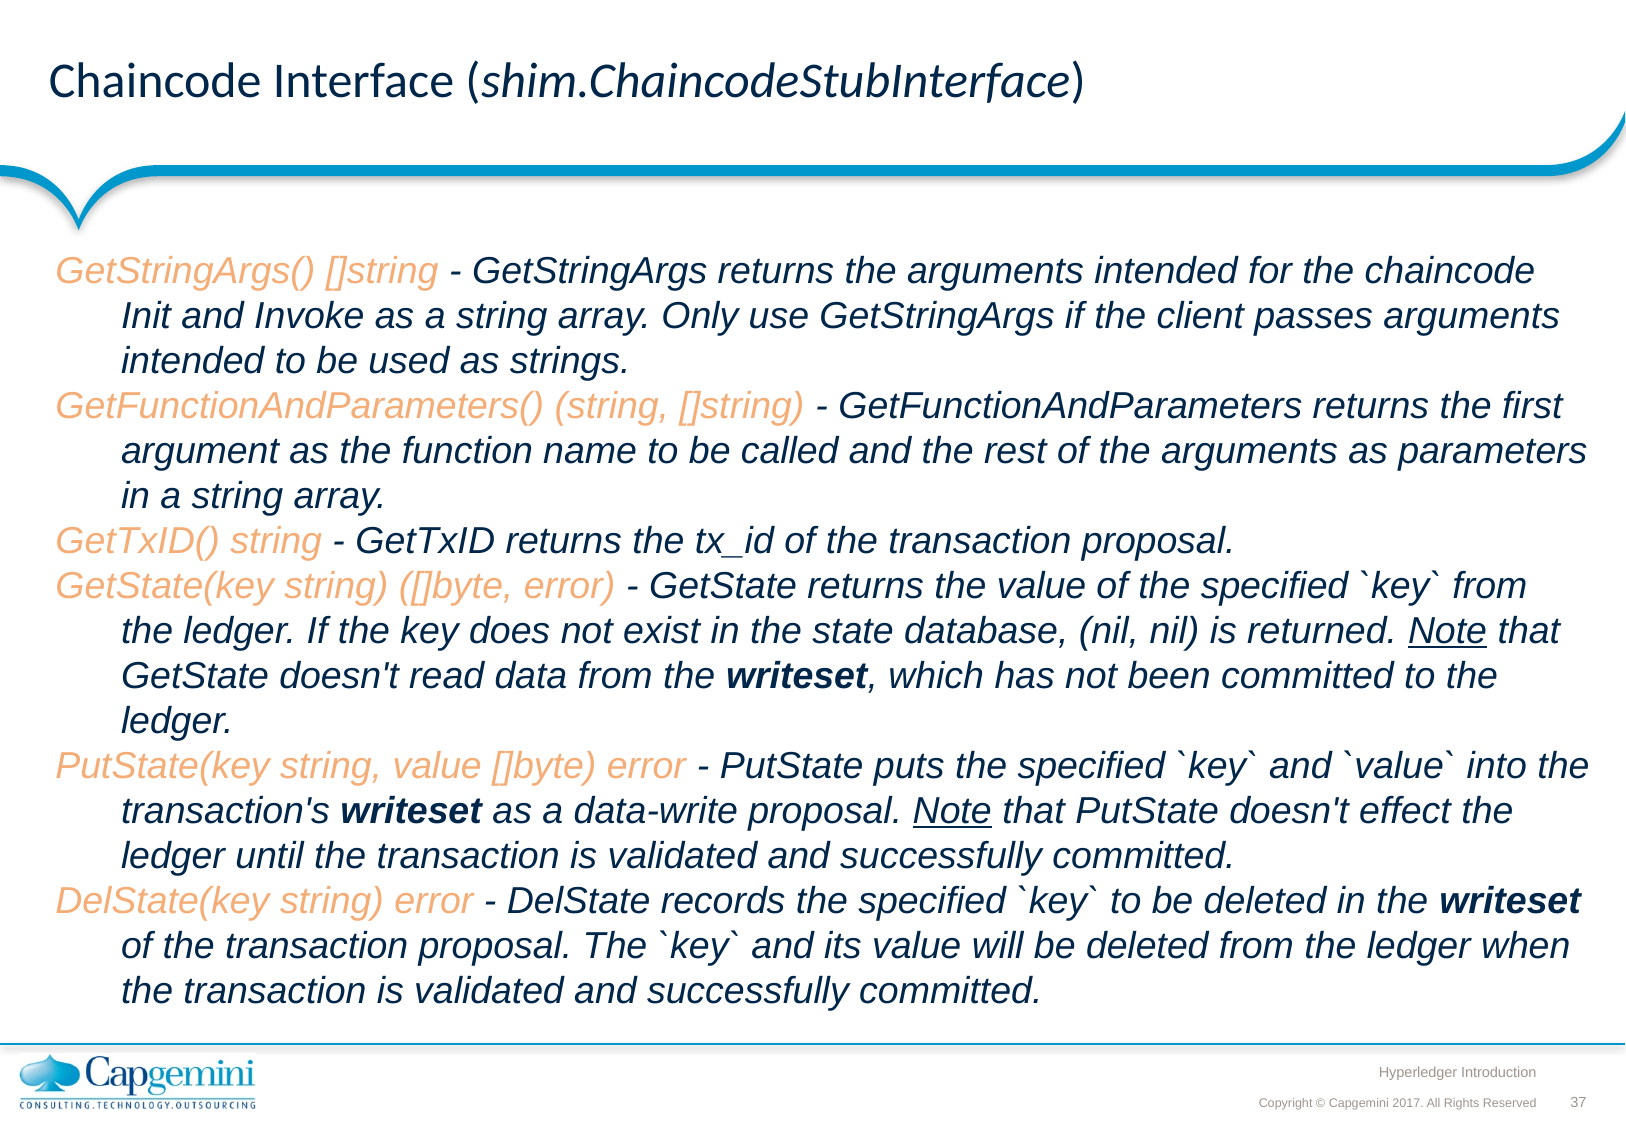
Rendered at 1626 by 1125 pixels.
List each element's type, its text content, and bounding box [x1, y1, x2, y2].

text_box GetStringArgs() []string - GetStringArgs returns the arguments intended for the chaincode Init and Invoke as a string array. Only use GetStringArgs if the client passes arguments intended to be used as strings. GetFunctionAndParameters() (string, []string) - GetFunctionAndParameters returns the first argument as the function name to be called and the rest of the arguments as parameters in a string array. GetTxID() string - GetTxID returns the tx_id of the transaction proposal. GetState(key string) ([]byte, error) - GetState returns the value of the specified `key` from the ledger. If the key does not exist in the state database, (nil, nil) is returned. Note that GetState doesn't read data from the writeset, which has not been committed to the ledger. PutState(key string, value []byte) error - PutState puts the specified `key` and `value` into the transaction's writeset as a data-write proposal. Note that PutState doesn't effect the ledger until the transaction is validated and successfully committed. DelState(key string) error - DelState records the specified `key` to be deleted in the writeset of the transaction proposal. The `key` and its value will be deleted from the ledger when the transaction is validated and successfully committed. [40, 238, 1605, 1019]
title Chaincode Interface (shim.ChaincodeStubInterface) [0, 0, 1625, 165]
picture [19, 1053, 256, 1110]
